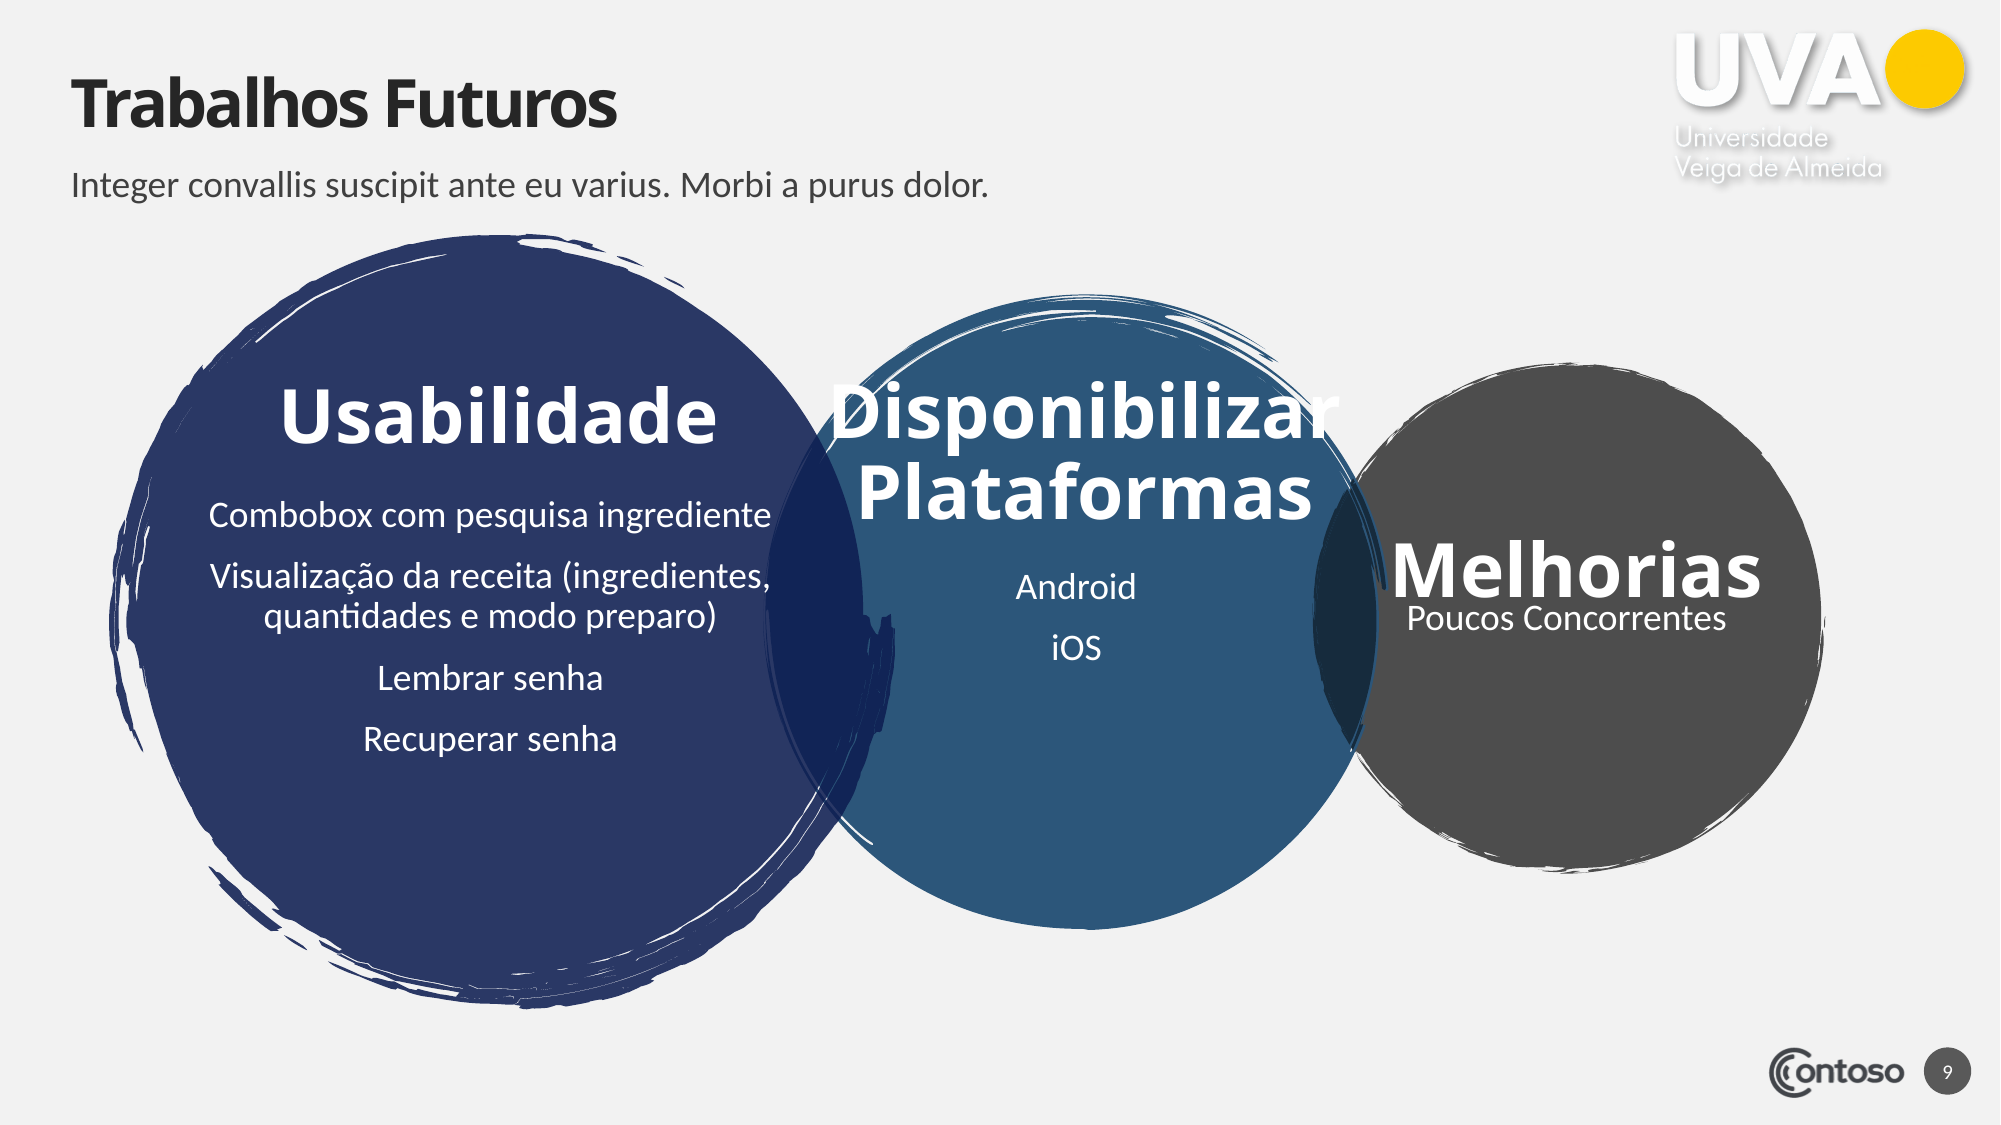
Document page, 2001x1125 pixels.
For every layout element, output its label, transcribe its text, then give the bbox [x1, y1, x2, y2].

list Combobox com pesquisa ingrediente Visualização da receita (ingredientes, quantidades e modo preparo) Lembrar senha Recuperar senha [159, 292, 822, 962]
list Integer convallis suscipit ante eu varius. Morbi a purus dolor. [70, 165, 1669, 207]
list Melhorias [1348, 432, 1804, 614]
list Poucos Concorrentes [1311, 362, 1823, 874]
picture [1662, 14, 1974, 198]
list Android iOS [822, 305, 1389, 930]
list Usabilidade [224, 332, 773, 460]
slide_number 9 [1923, 1047, 1972, 1095]
title Trabalhos Futuros [70, 70, 1660, 142]
list Disponibilizar Plataformas [823, 305, 1346, 536]
